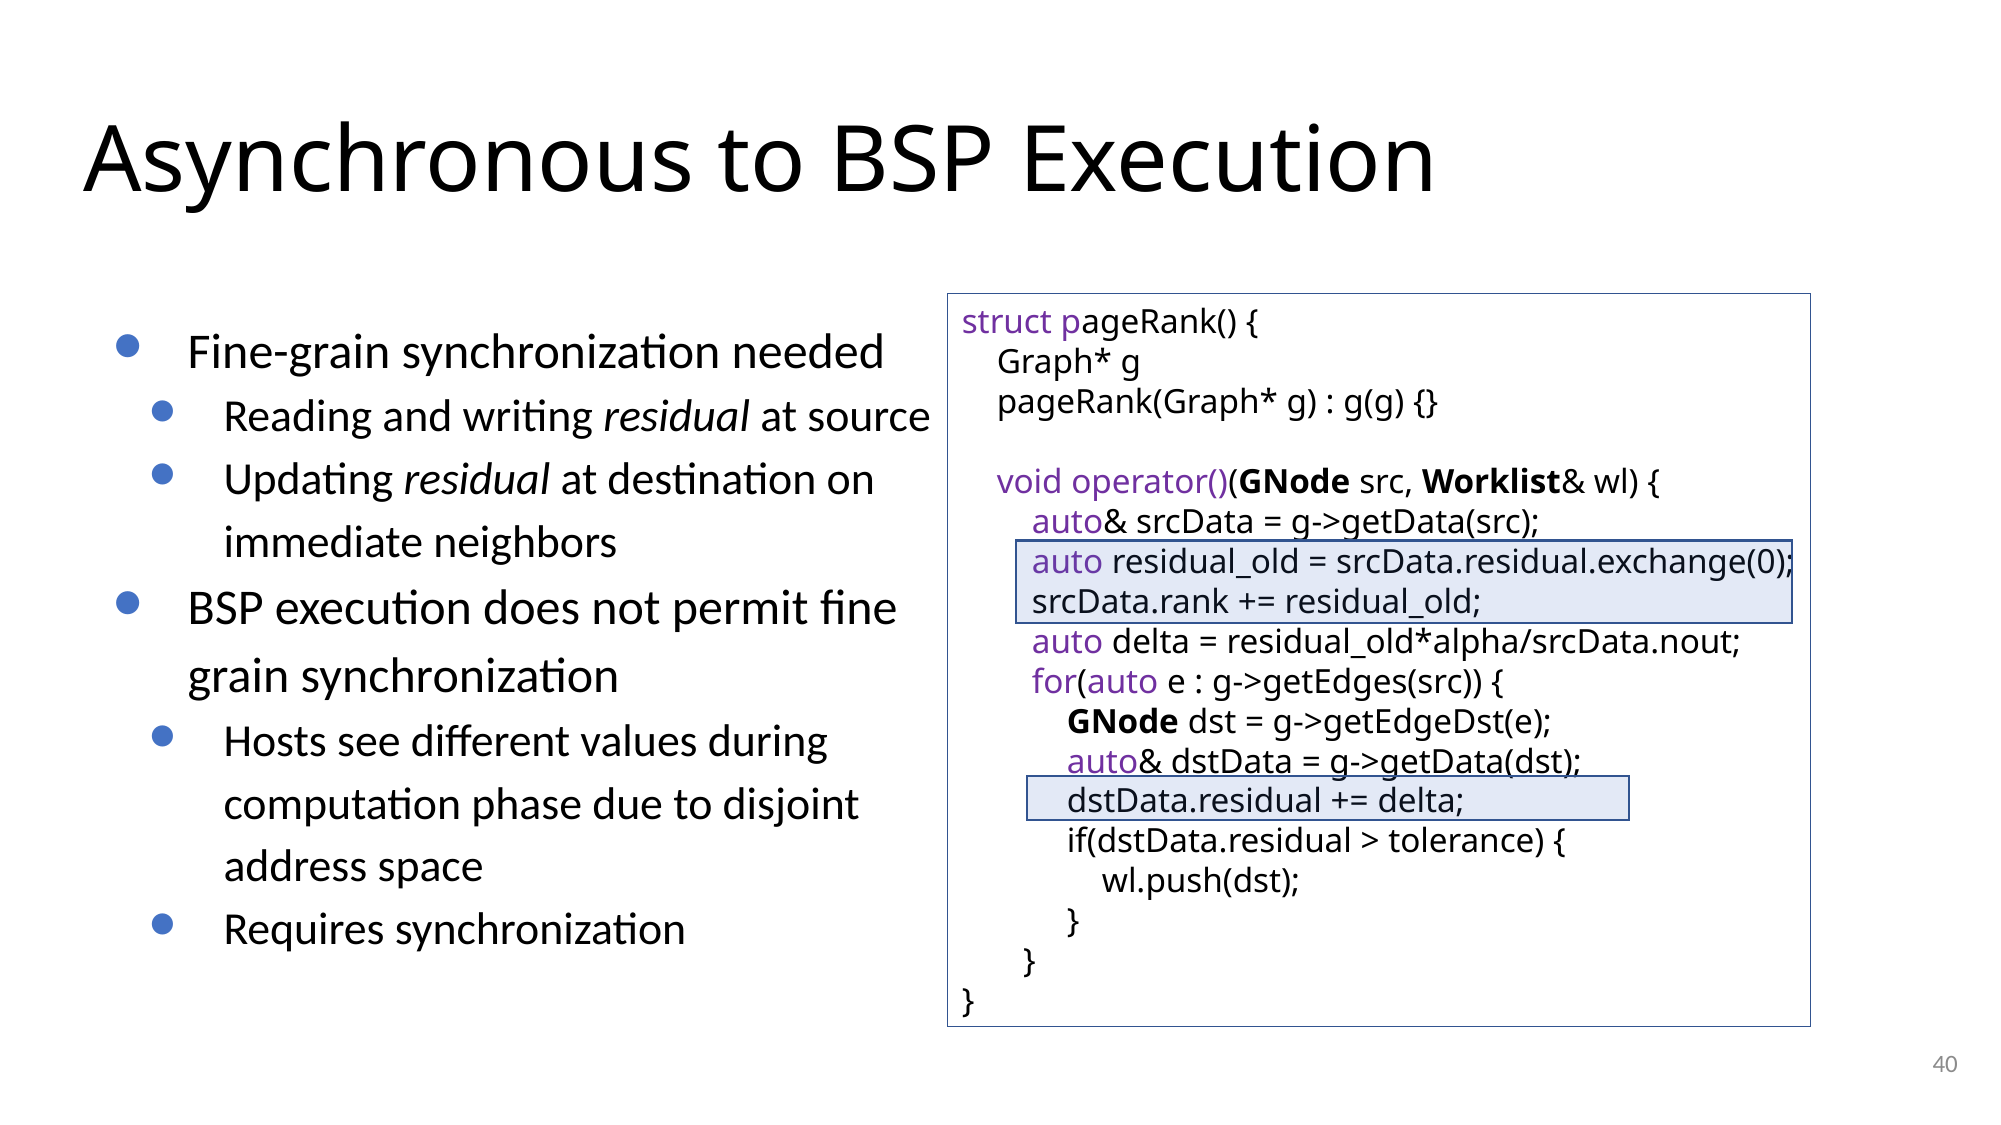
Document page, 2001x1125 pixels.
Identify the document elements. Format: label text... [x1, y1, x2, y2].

text_box [1015, 539, 1793, 624]
text_box struct pageRank() { Graph* g pageRank(Graph* g) : g(g) {} void operator()(GNode src, Worklist& wl) { auto& srcData = g->getData(src); auto residual_old = srcData.residual.exchange(0); srcData.rank += residual_old; auto delta = residual_old*alpha/srcData.nout; for(auto e : g->getEdges(src)) { GNode dst = g->getEdgeDst(e); auto& dstData = g->getData(dst); dstData.residual += delta; if(dstData.residual > tolerance) { wl.push(dst); } } } [947, 293, 1811, 1027]
text_box [1026, 775, 1630, 821]
title Asynchronous to BSP Execution [68, 97, 1932, 252]
slide_number 40 [1853, 1019, 1974, 1106]
text_box Fine-grain synchronization needed Reading and writing residual at source Updating residual at destination on immediate neighbors BSP execution does not permit fine grain synchronization Hosts see different values during computation phase due to disjoint address space Requires synchronization [67, 289, 960, 1013]
